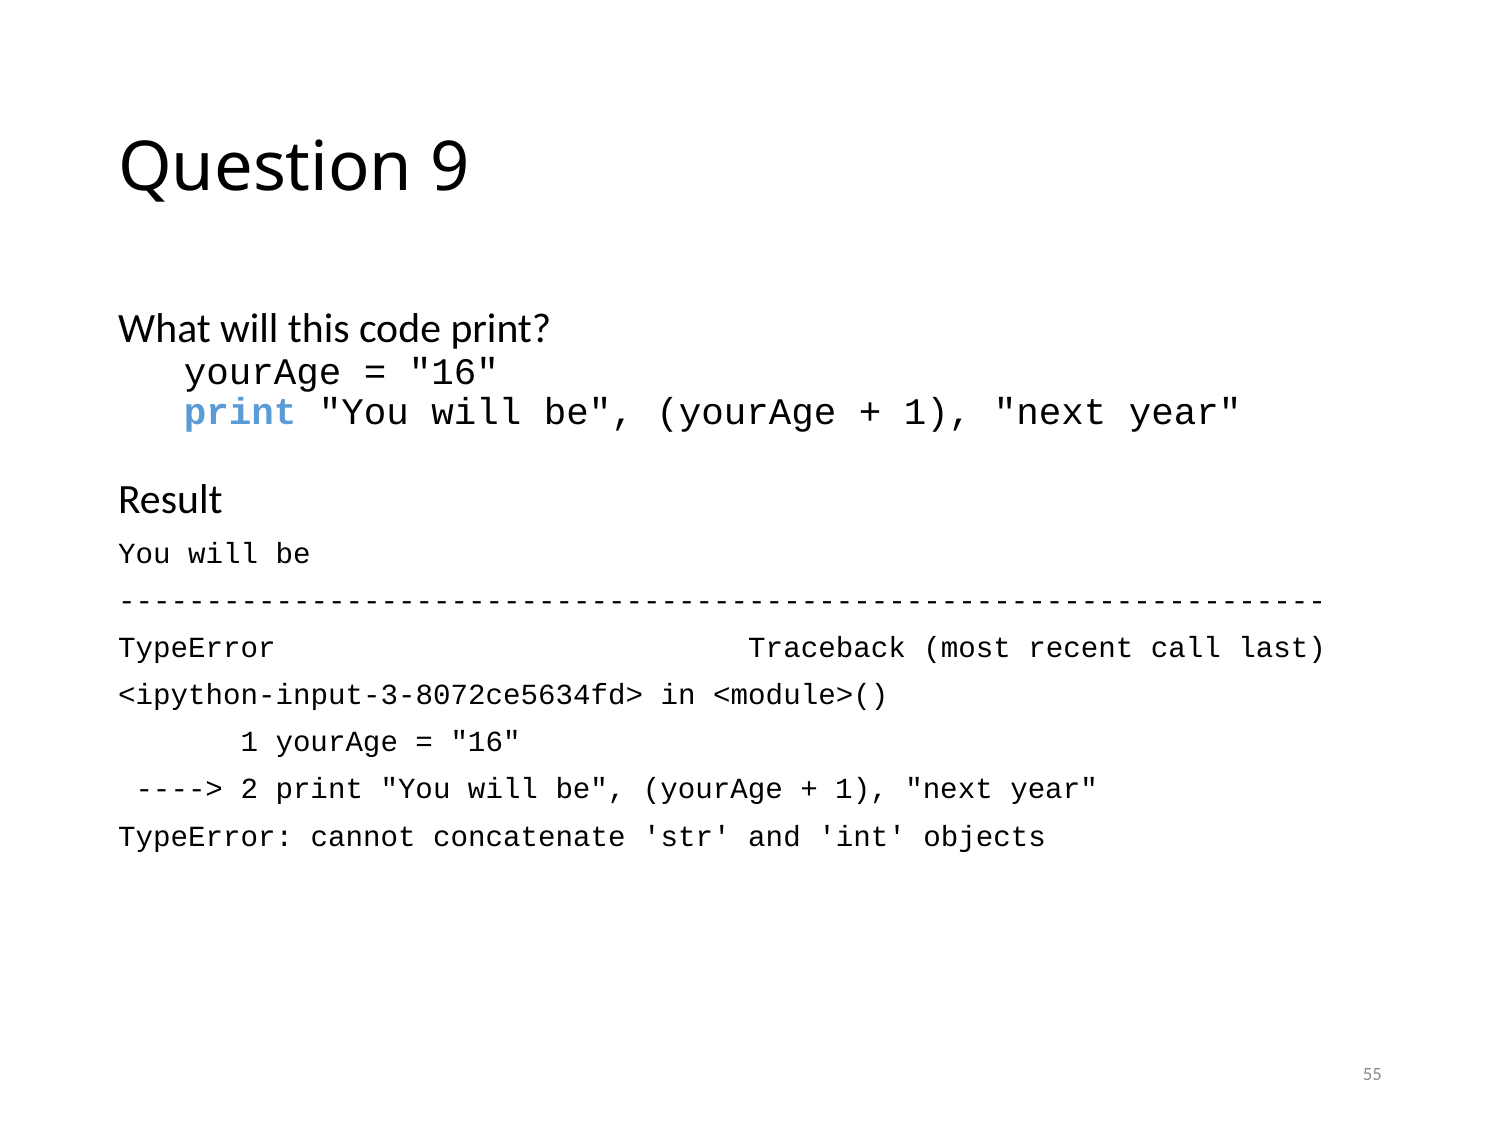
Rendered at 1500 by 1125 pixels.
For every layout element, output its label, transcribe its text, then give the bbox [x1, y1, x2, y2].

list What will this code print? yourAge = "16" print "You will be", (yourAge + 1), "next year" Result You will be --------------------------------------------------------------------- TypeError Traceback (most recent call last) <ipython-input-3-8072ce5634fd> in <module>() 1 yourAge = "16" ----> 2 print "You will be", (yourAge + 1), "next year" TypeError: cannot concatenate 'str' and 'int' objects [103, 299, 1397, 1014]
slide_number 55 [1059, 1042, 1397, 1103]
title Question 9 [103, 59, 1397, 278]
